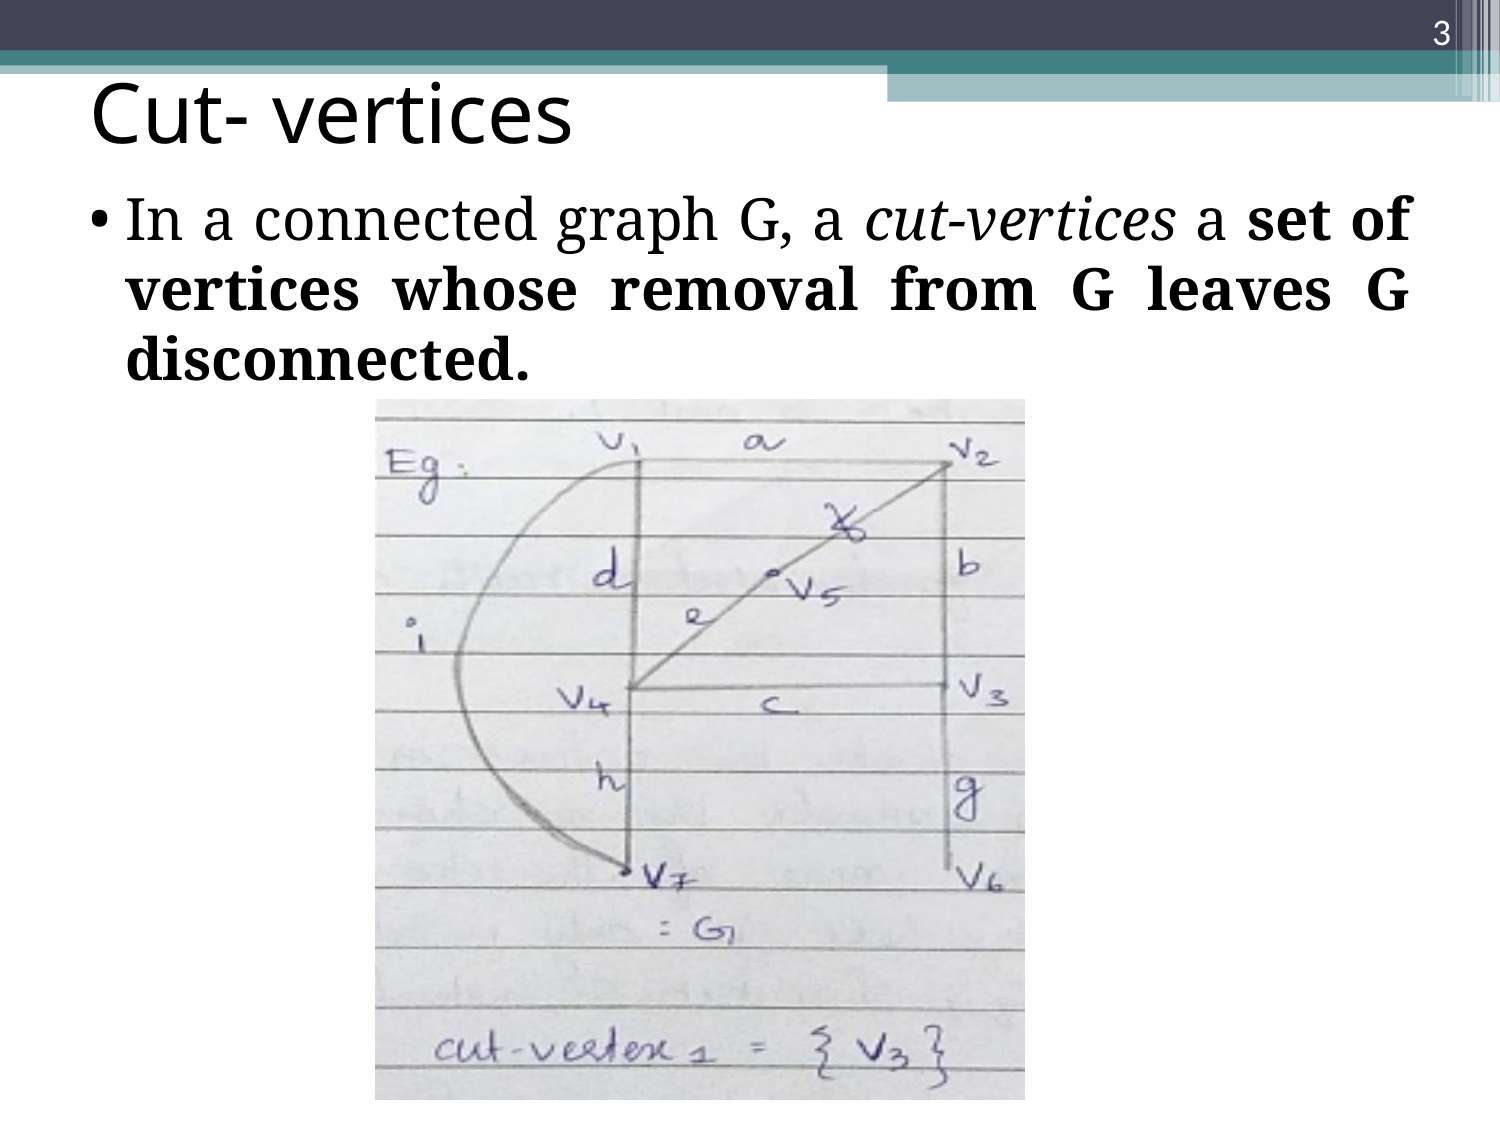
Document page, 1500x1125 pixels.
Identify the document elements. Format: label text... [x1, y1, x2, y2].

picture [374, 399, 1026, 1101]
text_box <number> [1340, 0, 1466, 61]
text_box Cut- vertices [74, 45, 1425, 174]
text_box In a connected graph G, a cut-vertices a set of vertices whose removal from G leaves G disconnected. [74, 174, 1425, 1005]
